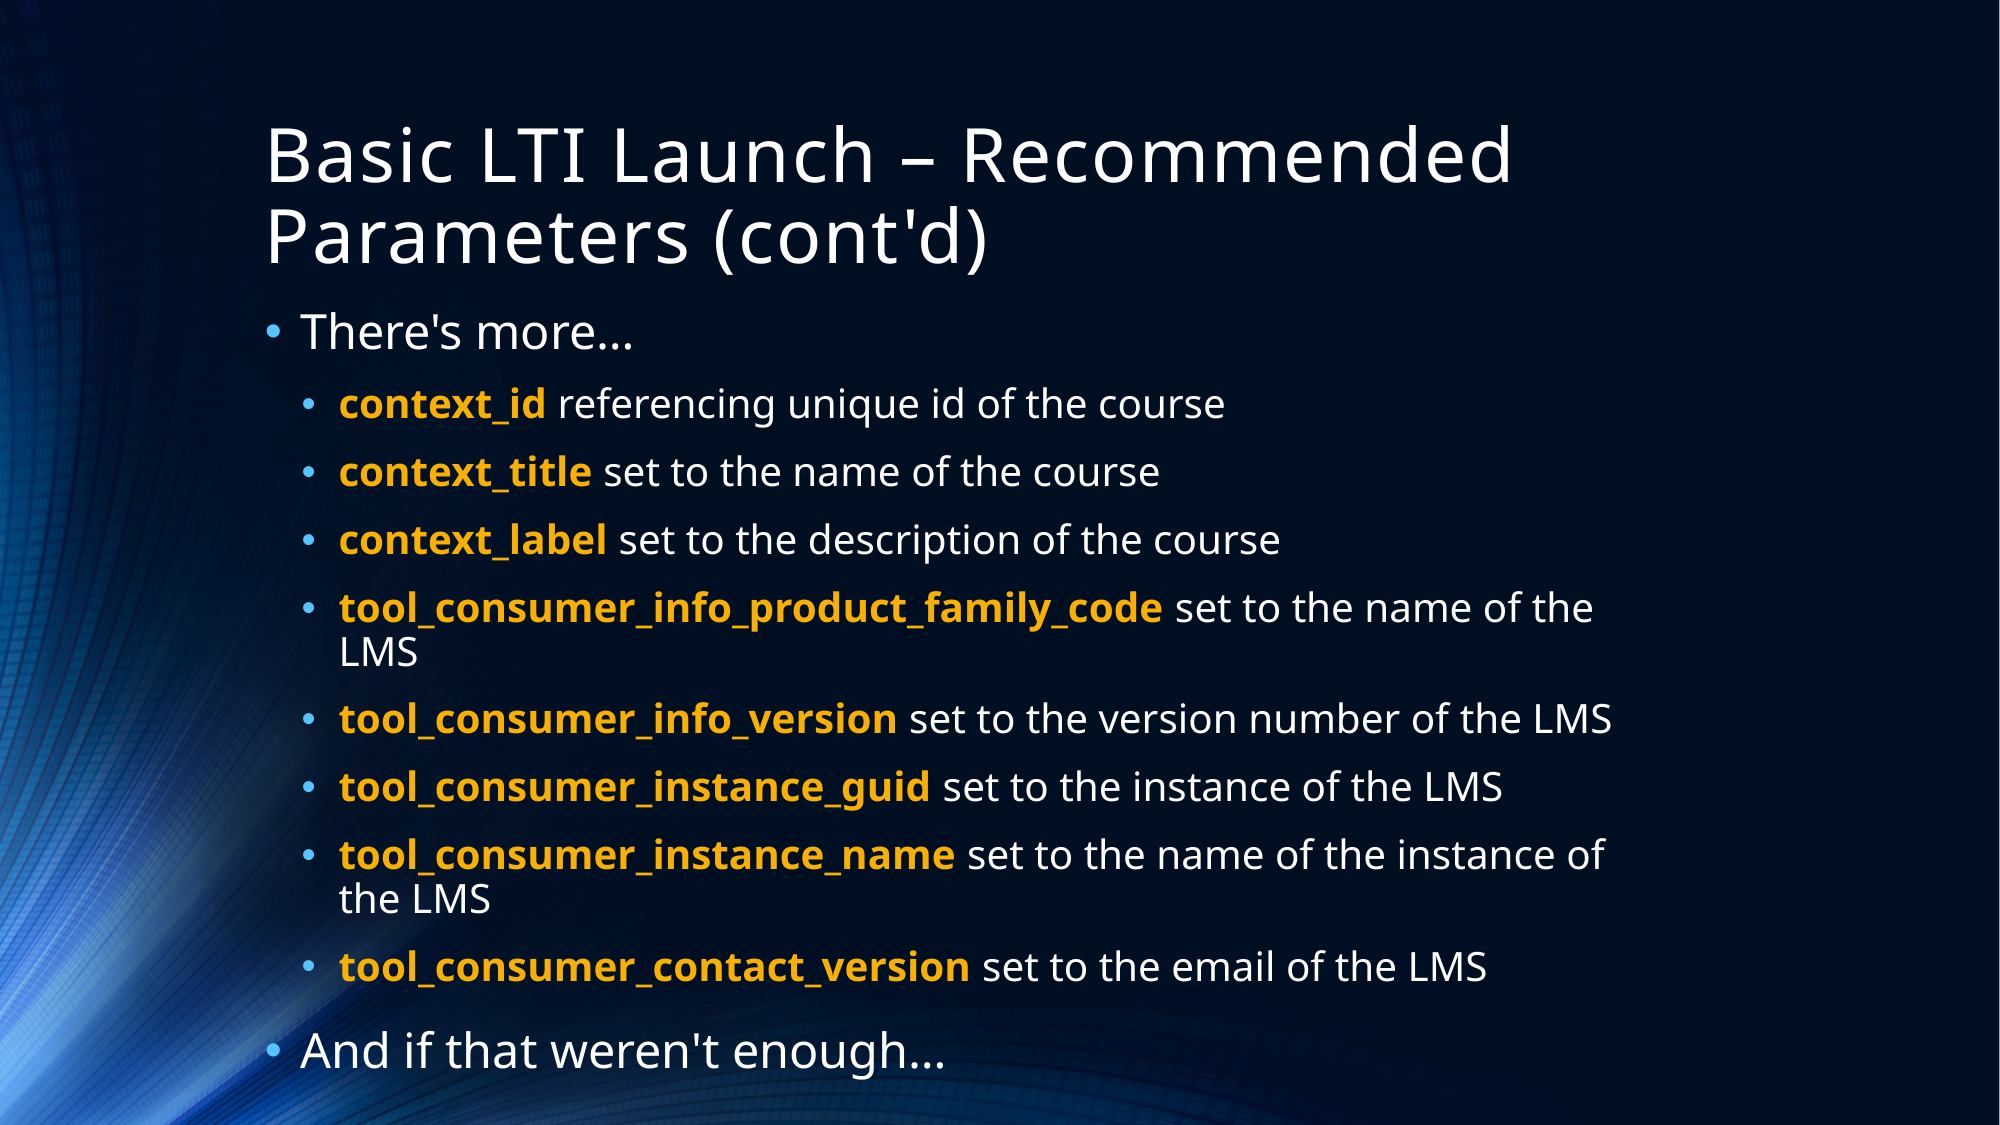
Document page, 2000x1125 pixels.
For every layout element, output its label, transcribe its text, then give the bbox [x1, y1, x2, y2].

title Basic LTI Launch – Recommended Parameters (cont'd) [249, 62, 1750, 288]
picture [0, 0, 2000, 1125]
list There's more… context_id referencing unique id of the course context_title set to the name of the course context_label set to the description of the course tool_consumer_info_product_family_code set to the name of the LMS tool_consumer_info_version set to the version number of the LMS tool_consumer_instance_guid set to the instance of the LMS tool_consumer_instance_name set to the name of the instance of the LMS tool_consumer_contact_version set to the email of the LMS And if that weren't enough… [249, 299, 1675, 1088]
